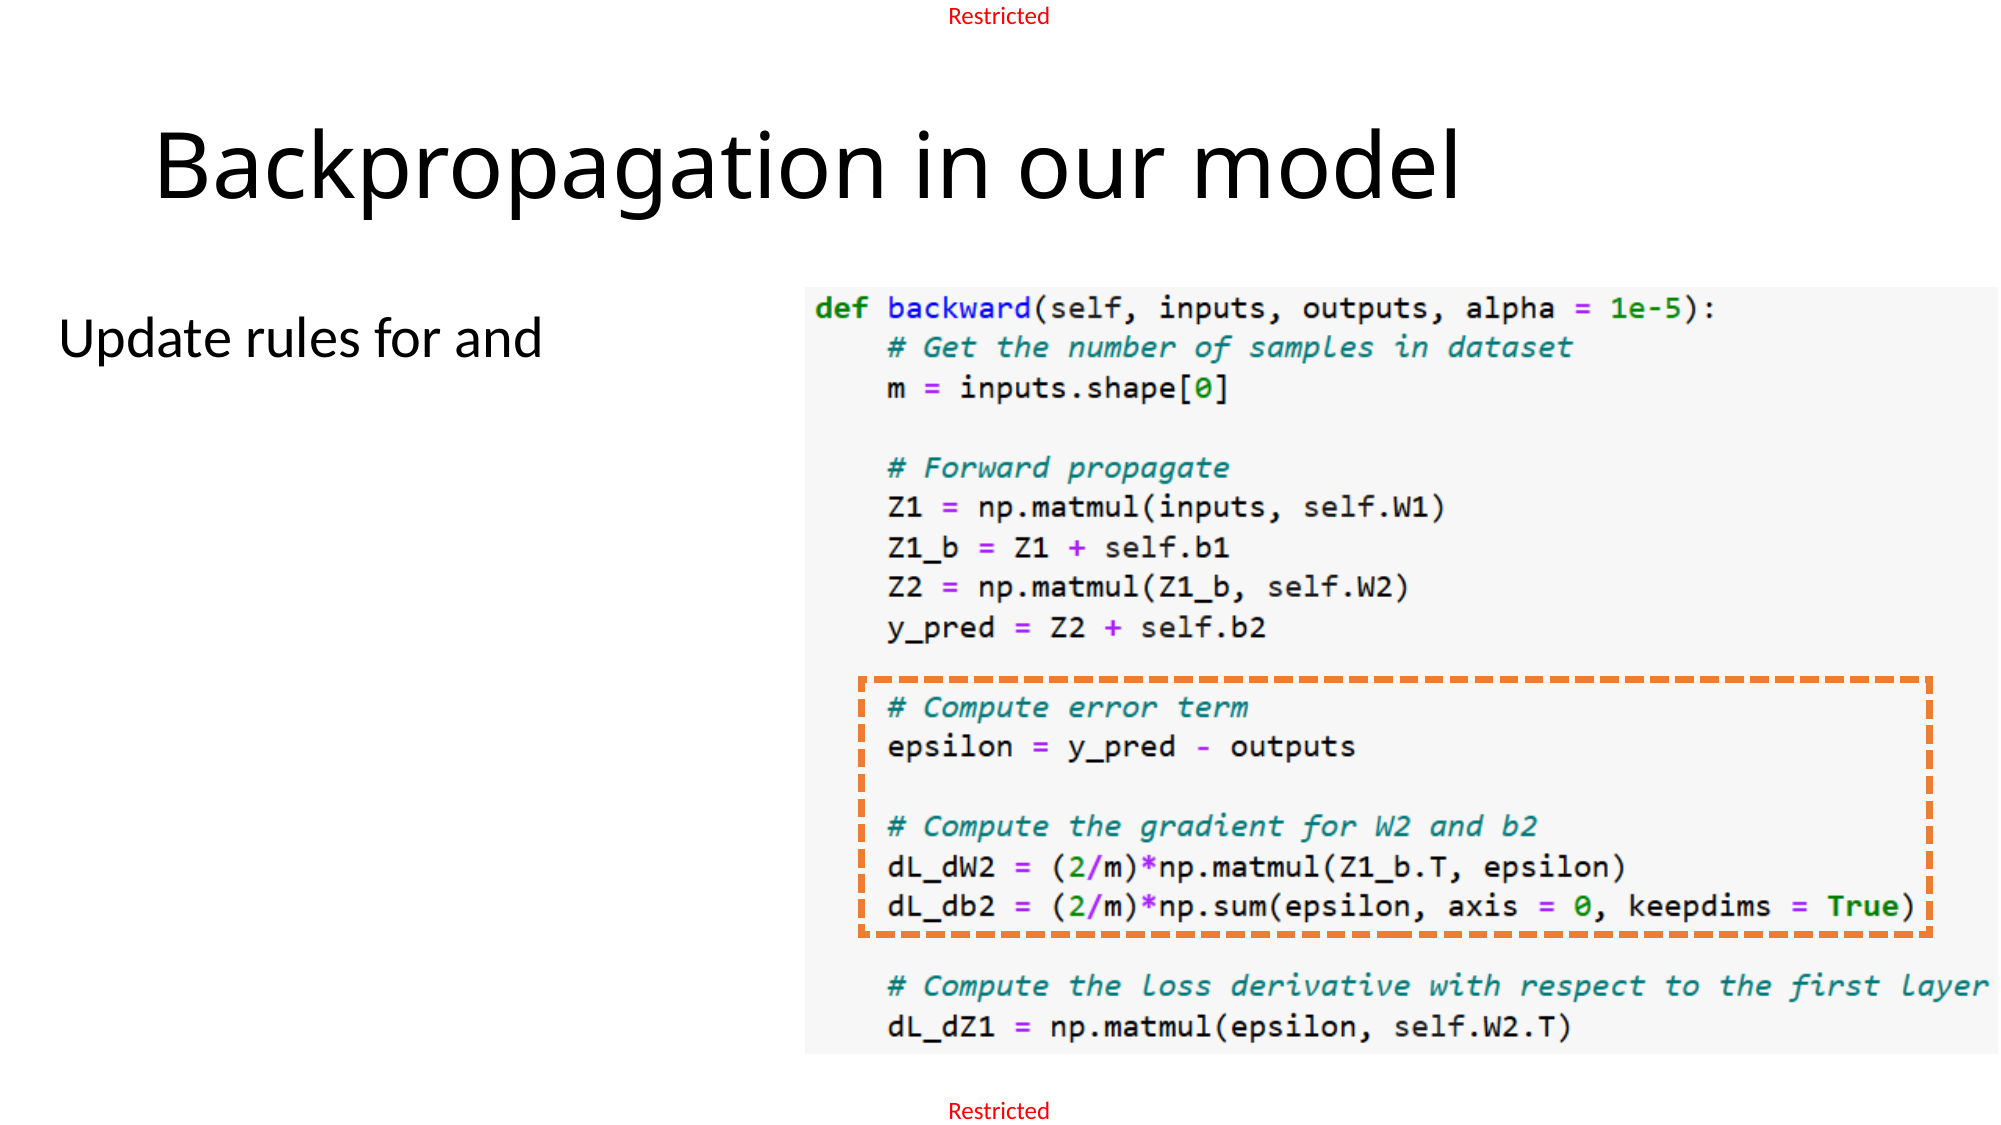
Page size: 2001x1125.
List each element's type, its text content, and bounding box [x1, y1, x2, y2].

picture [805, 287, 1999, 1054]
title Backpropagation in our model [137, 59, 1863, 278]
